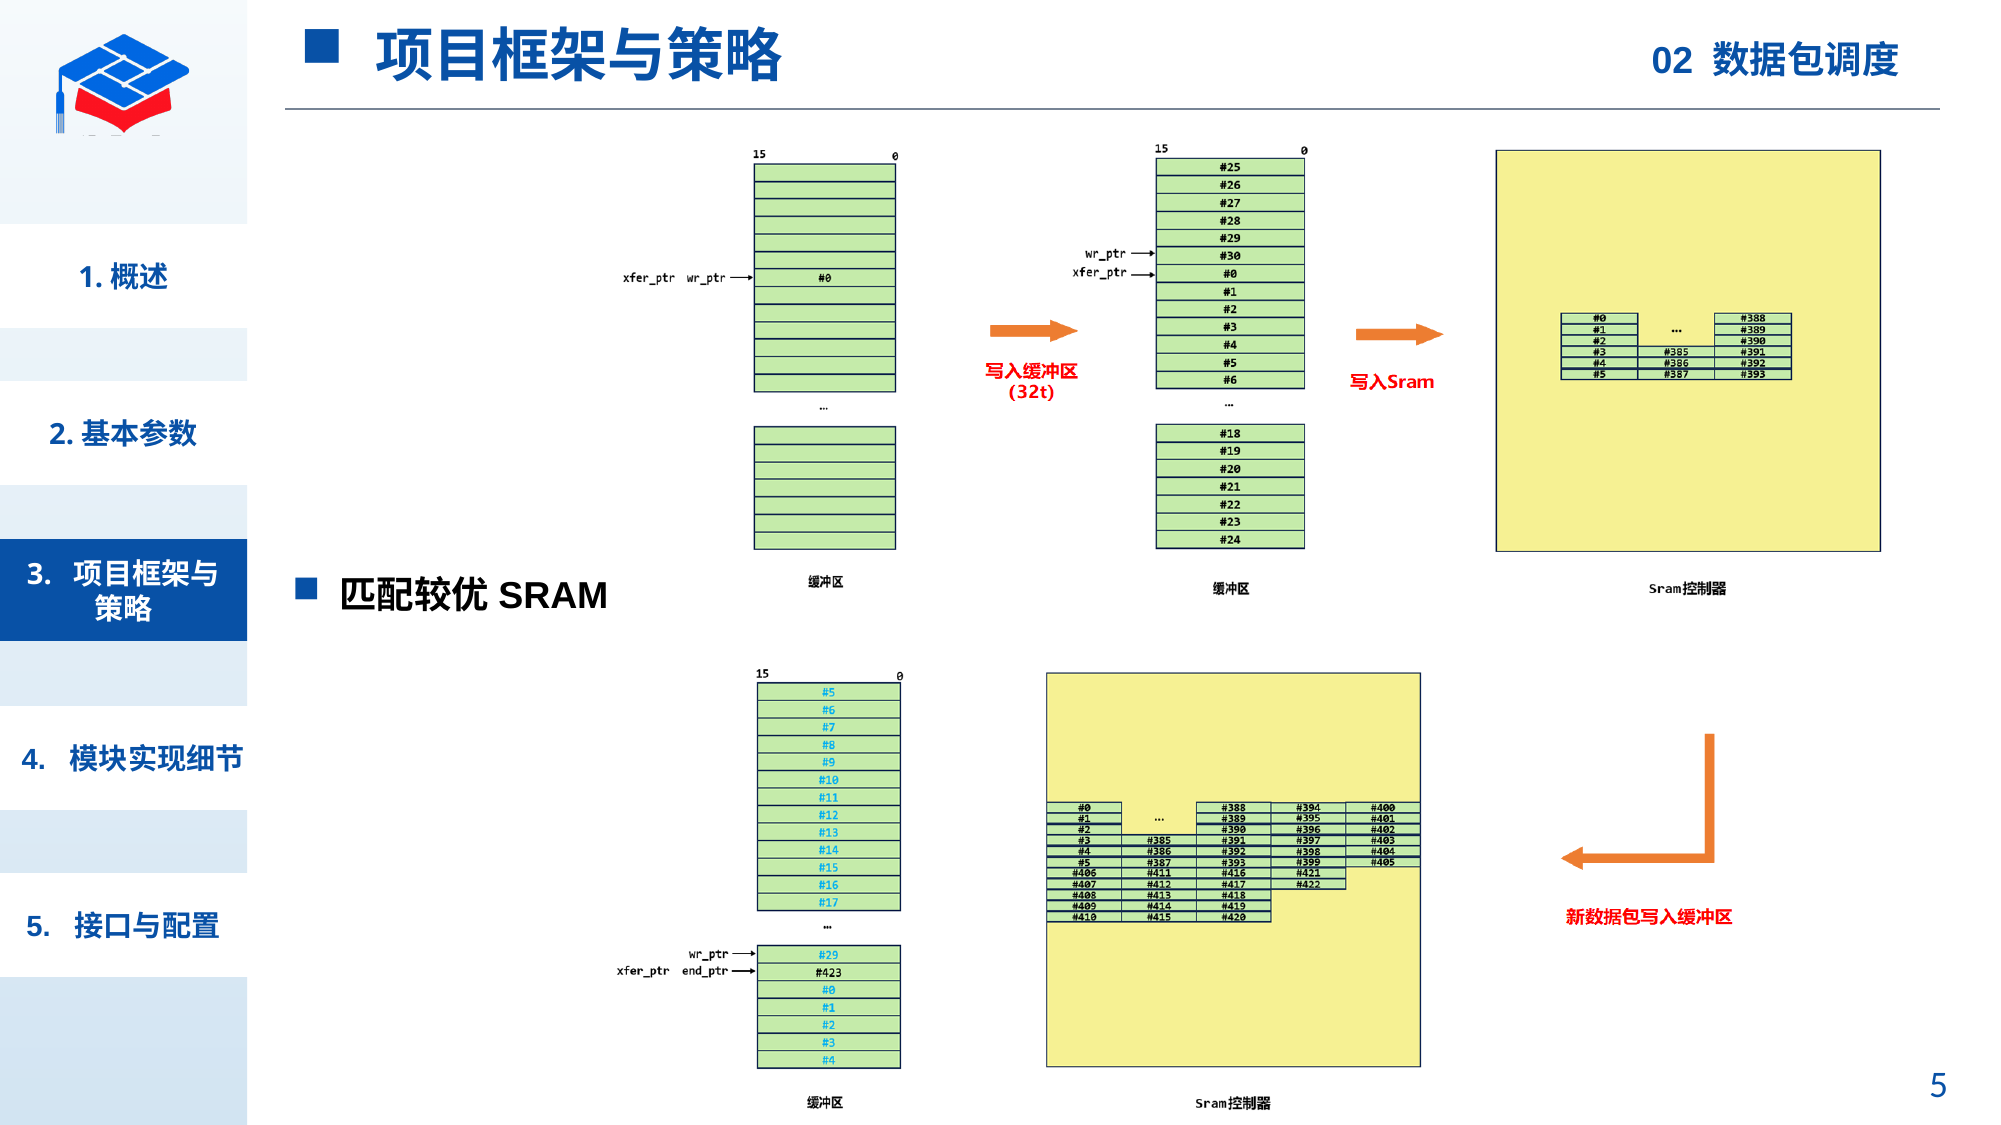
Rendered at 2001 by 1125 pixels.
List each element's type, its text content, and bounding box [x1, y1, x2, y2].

text_box [0, 485, 248, 538]
text_box [0, 977, 248, 1125]
text_box [0, 328, 248, 381]
text_box 2.基本参数 [0, 381, 248, 485]
text_box 5 [1915, 1052, 1966, 1112]
text_box 02 数据包调度 [1514, 7, 2000, 110]
text_box 5. 接口与配置 [0, 873, 248, 977]
text_box [0, 642, 248, 706]
picture [33, 34, 214, 136]
text_box [0, 0, 248, 224]
text_box 匹配较优SRAM [277, 554, 613, 624]
text_box [0, 810, 248, 873]
title 项目框架与策略 [285, 0, 1023, 96]
text_box 3. 项目框架与策略 [0, 538, 248, 642]
picture [613, 118, 1915, 1113]
text_box 4. 模块实现细节 [0, 706, 268, 810]
text_box 1.概述 [0, 224, 248, 328]
